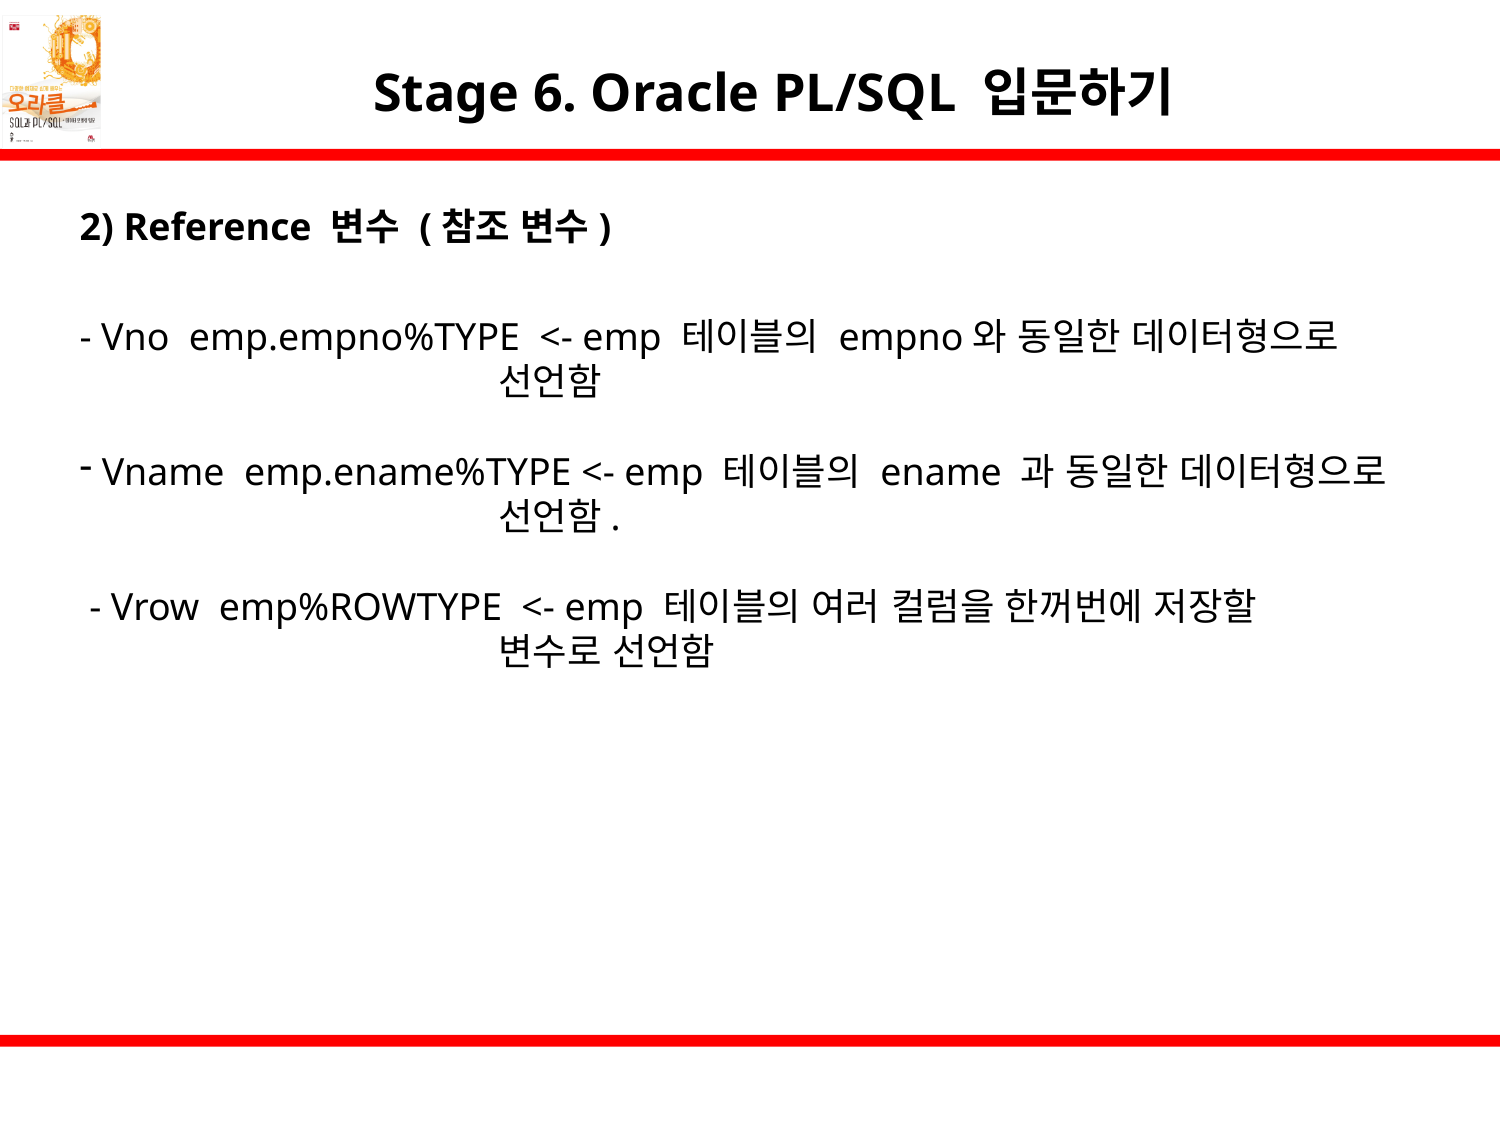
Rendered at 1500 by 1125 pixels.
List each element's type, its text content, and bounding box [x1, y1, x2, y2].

text_box 2) Reference 변수 (참조 변수) [63, 182, 894, 269]
text_box Stage 6. Oracle PL/SQL 입문하기 [204, 0, 1343, 151]
picture [1, 14, 101, 150]
text_box [0, 1033, 1500, 1049]
text_box - Vno emp.empno%TYPE <- emp 테이블의 empno와 동일한 데이터형으로 선언함 Vname emp.ename%TYPE <- emp 테이블의 ename 과 동일한 데이터형으로 선언함. - Vrow emp%ROWTYPE <- emp 테이블의 여러 컬럼을 한꺼번에 저장할 변수로 선언함 [63, 324, 1461, 706]
text_box [0, 147, 1500, 163]
